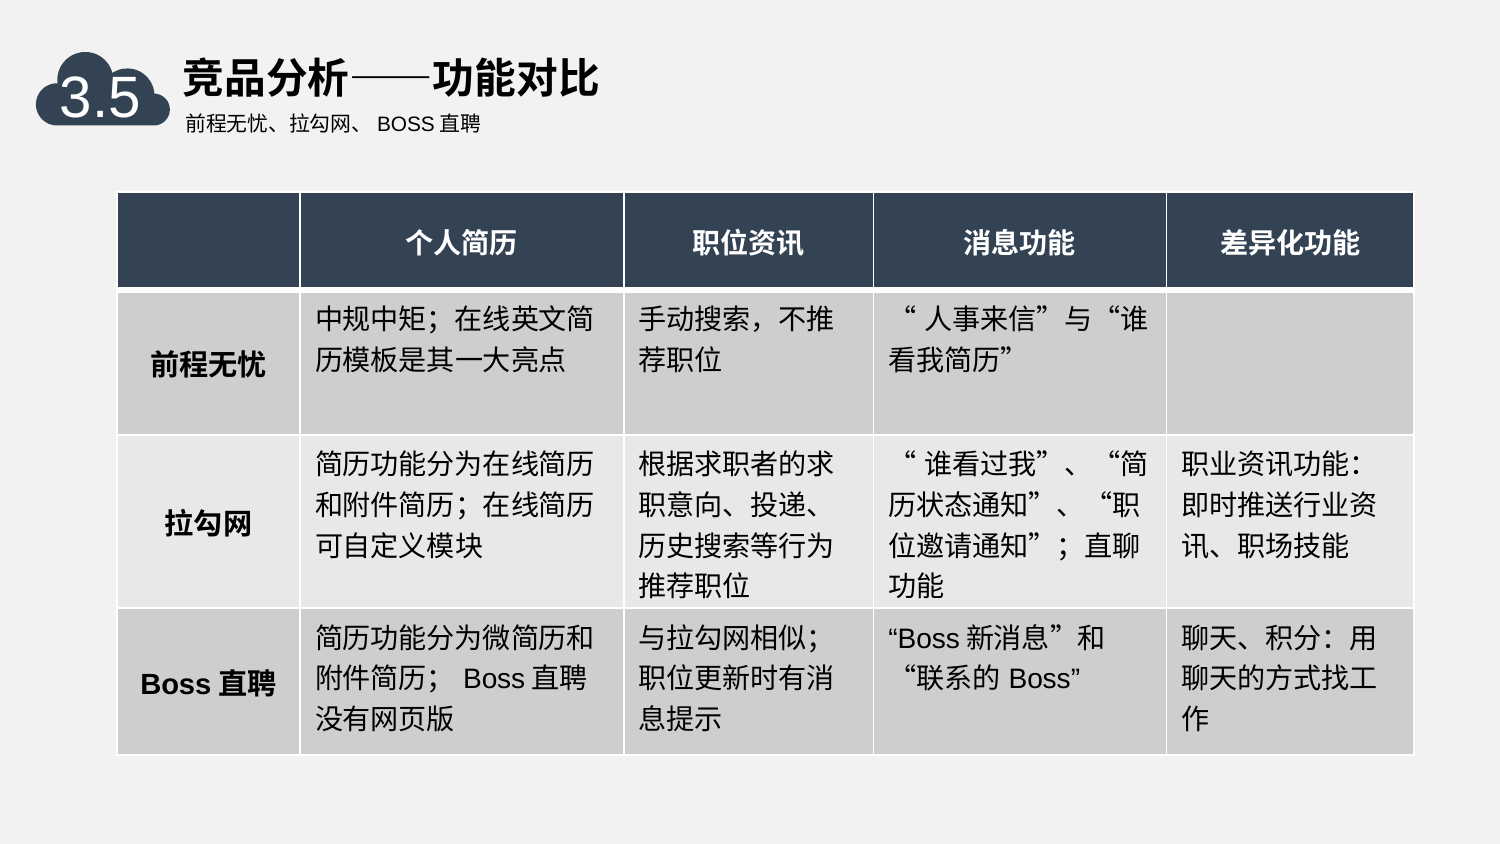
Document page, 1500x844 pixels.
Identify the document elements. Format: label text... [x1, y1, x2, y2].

table_cell 拉勾网 [118, 436, 299, 607]
table_cell 与拉勾网相似；职位更新时有消息提示 [625, 609, 873, 754]
table_cell 手动搜索，不推荐职位 [625, 293, 873, 434]
table_cell “人事来信”与“谁看我简历” [874, 293, 1166, 434]
table_cell 简历功能分为微简历和附件简历；Boss直聘没有网页版 [301, 609, 623, 754]
table_cell 简历功能分为在线简历和附件简历；在线简历可自定义模块 [301, 436, 623, 607]
table_cell 聊天、积分：用聊天的方式找工作 [1167, 609, 1413, 754]
table_cell 前程无忧 [118, 293, 299, 434]
table_header 职位资讯 [625, 193, 873, 287]
table_header 差异化功能 [1167, 193, 1413, 287]
table_cell 中规中矩；在线英文简历模板是其一大亮点 [301, 293, 623, 434]
table_cell 职业资讯功能：即时推送行业资讯、职场技能 [1167, 436, 1413, 607]
table_cell “谁看过我”、“简历状态通知”、“职位邀请通知”；直聊功能 [874, 436, 1166, 607]
table_cell “Boss新消息”和“联系的Boss” [874, 609, 1166, 754]
table_header 个人简历 [301, 193, 623, 287]
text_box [167, 44, 666, 144]
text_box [35, 51, 170, 138]
table_header 消息功能 [874, 193, 1166, 287]
table_cell [1167, 293, 1413, 434]
table_cell Boss直聘 [118, 609, 299, 754]
table_header [118, 193, 299, 287]
table_cell 根据求职者的求职意向、投递、历史搜索等行为推荐职位 [625, 436, 873, 607]
